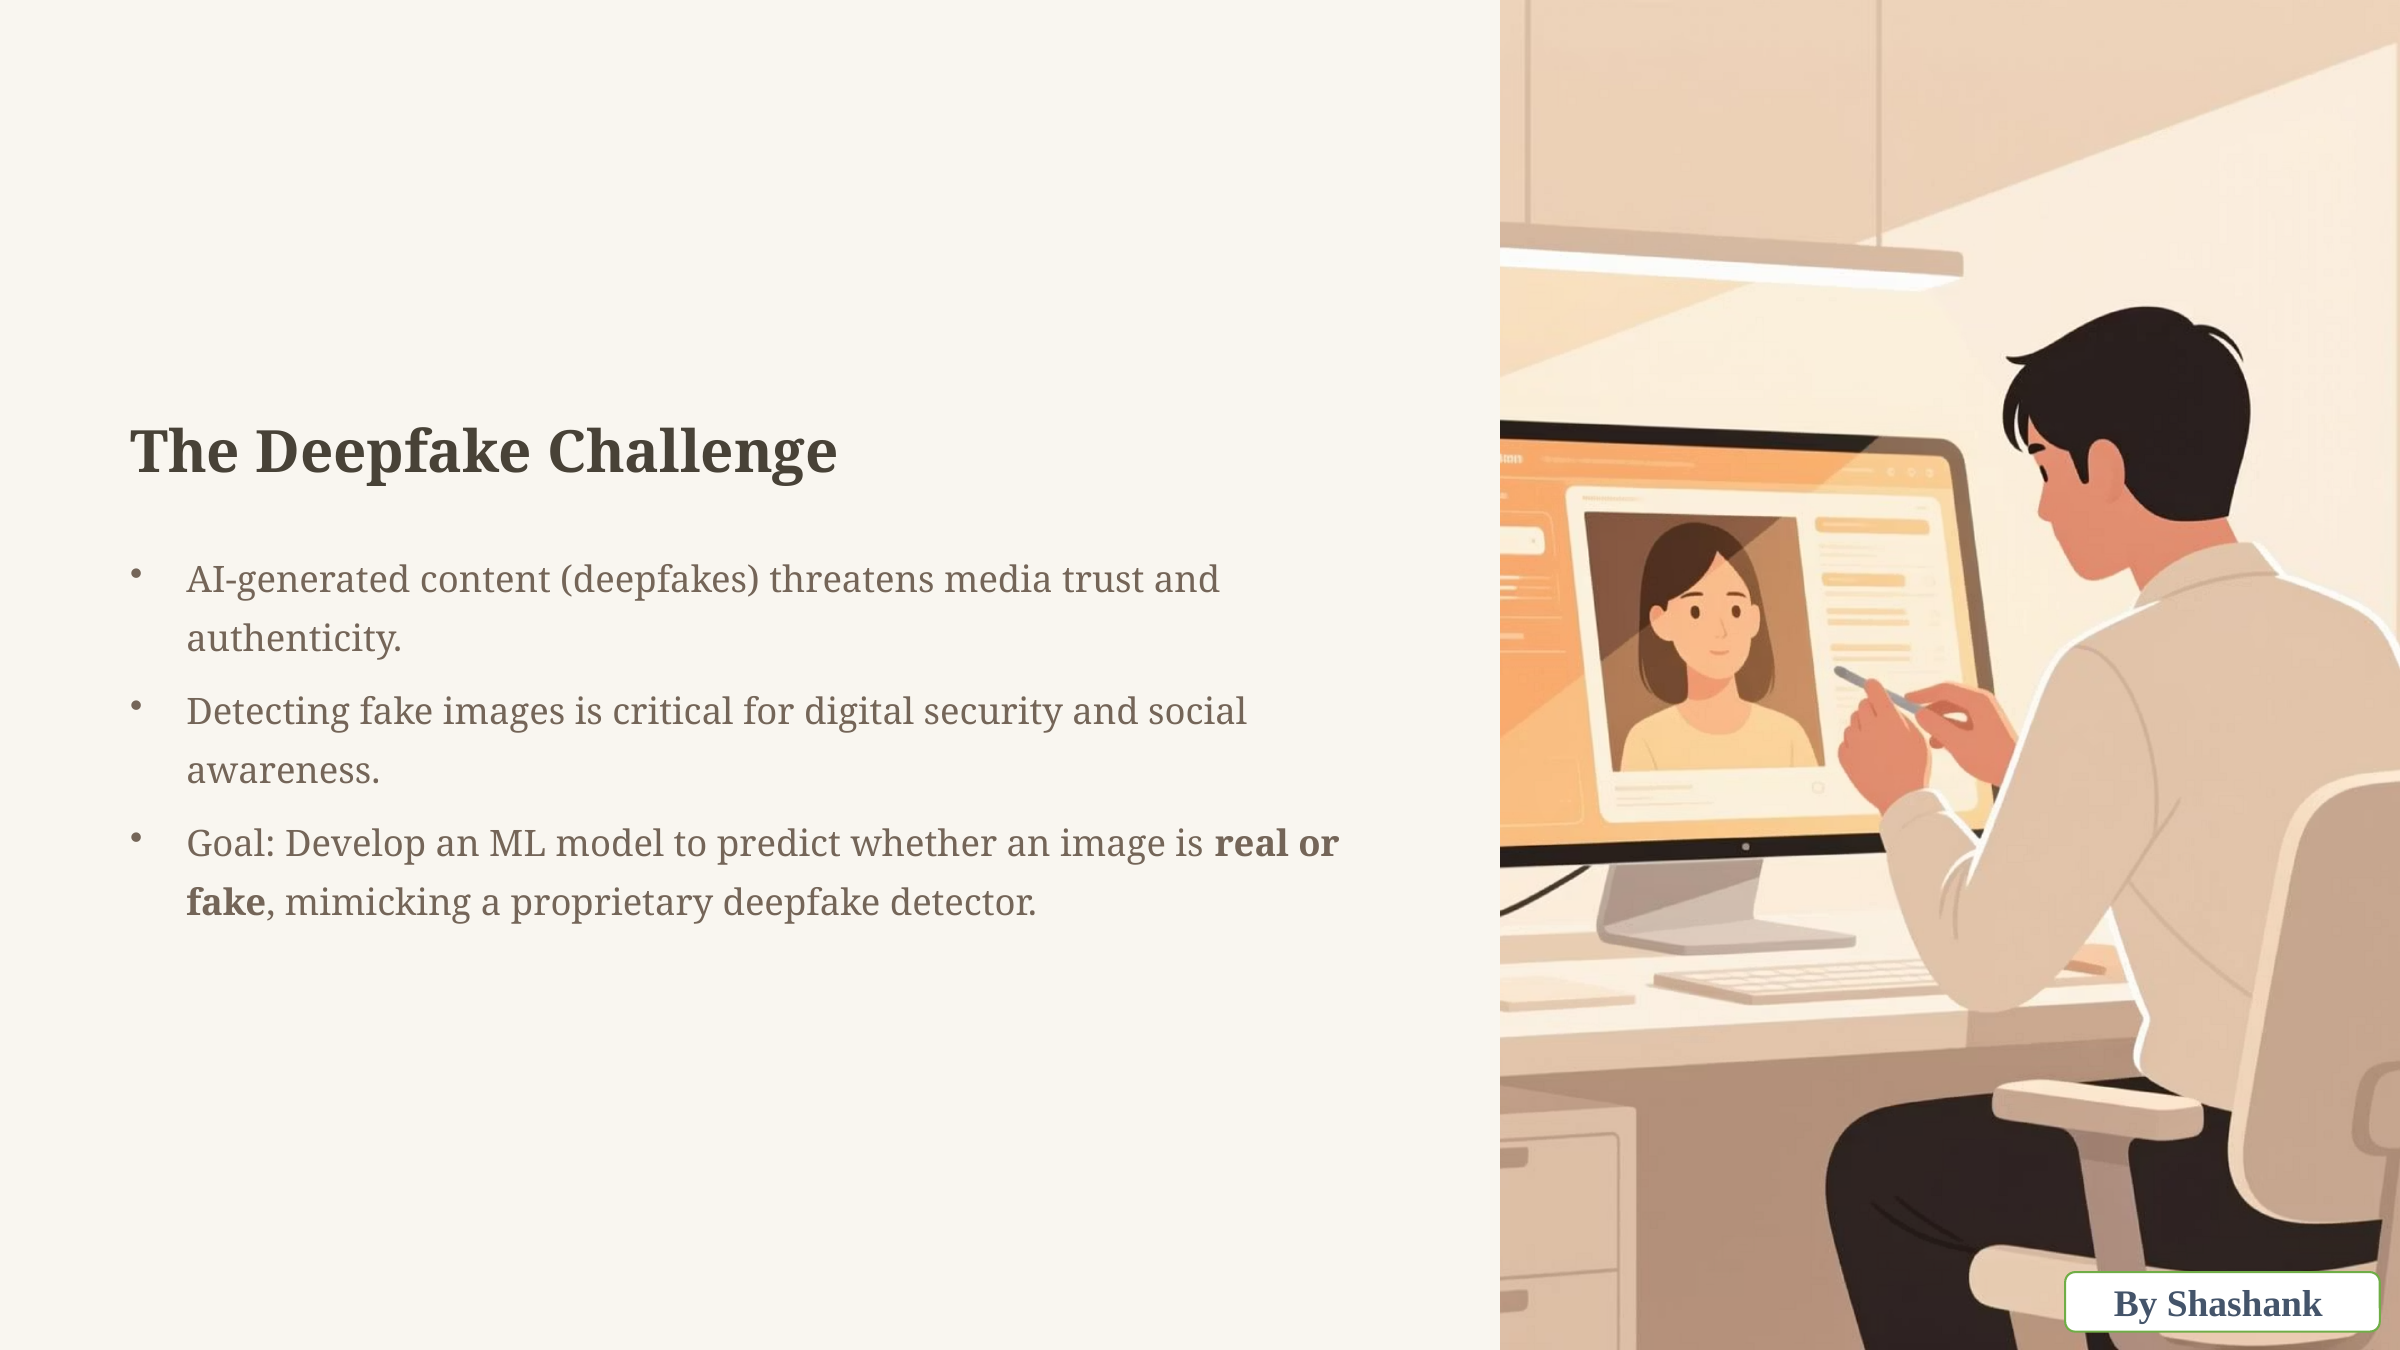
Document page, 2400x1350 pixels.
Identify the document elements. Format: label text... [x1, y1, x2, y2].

text_box The Deepfake Challenge [130, 426, 681, 485]
text_box Goal: Develop an ML model to predict whether an image is real or fake, mimicking a proprietary deepfake detector. [130, 804, 1370, 924]
text_box Detecting fake images is critical for digital security and social awareness. [130, 672, 1370, 792]
picture [1499, 0, 2400, 1350]
text_box AI-generated content (deepfakes) threatens media trust and authenticity. [130, 540, 1370, 660]
